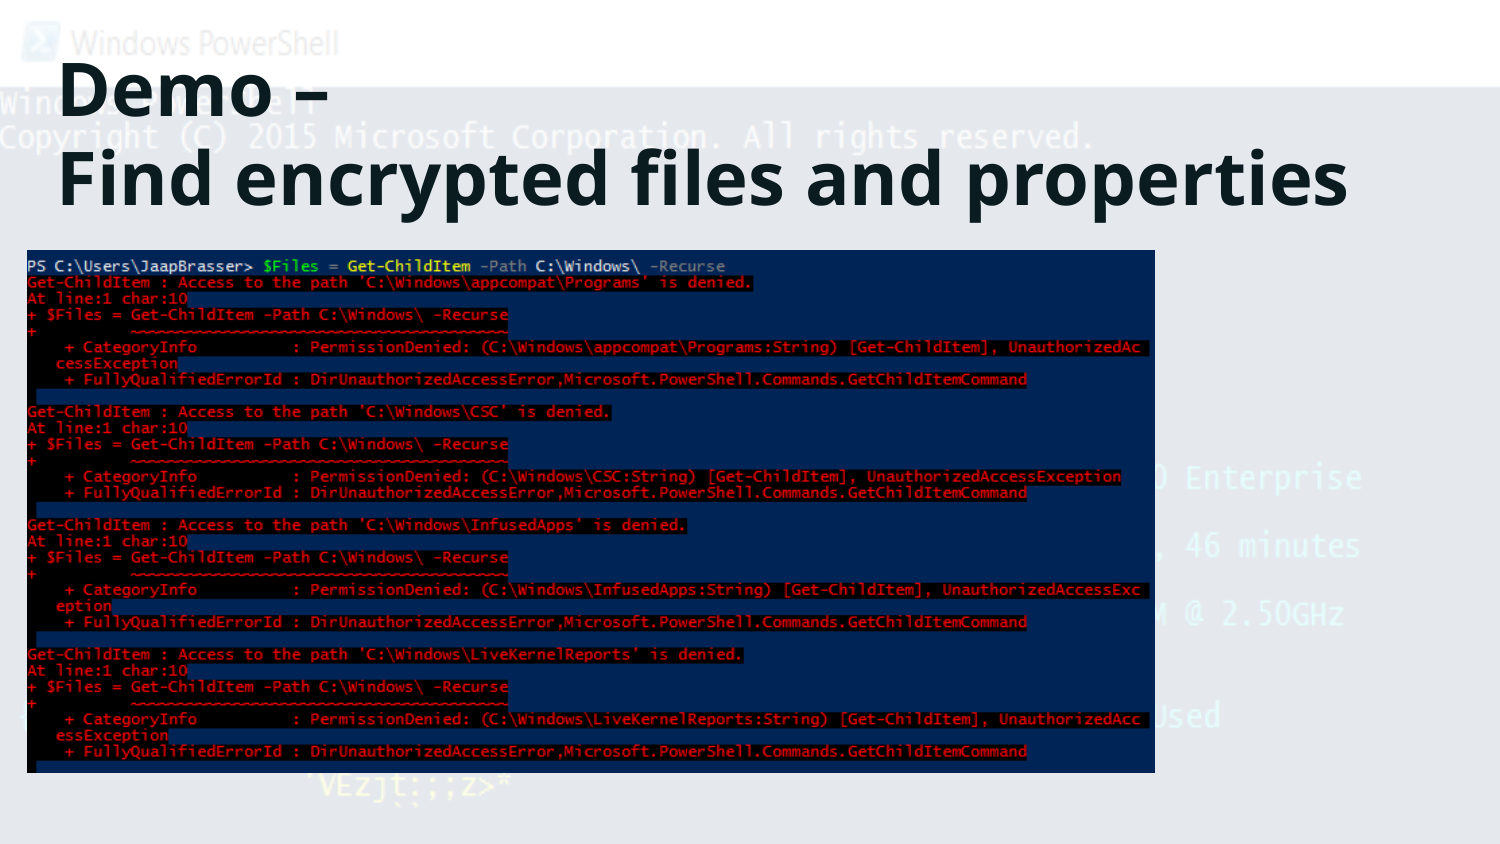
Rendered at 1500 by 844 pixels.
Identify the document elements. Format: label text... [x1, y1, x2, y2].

title Demo – Find encrypted files and properties [41, 22, 1385, 240]
picture [27, 249, 1155, 773]
